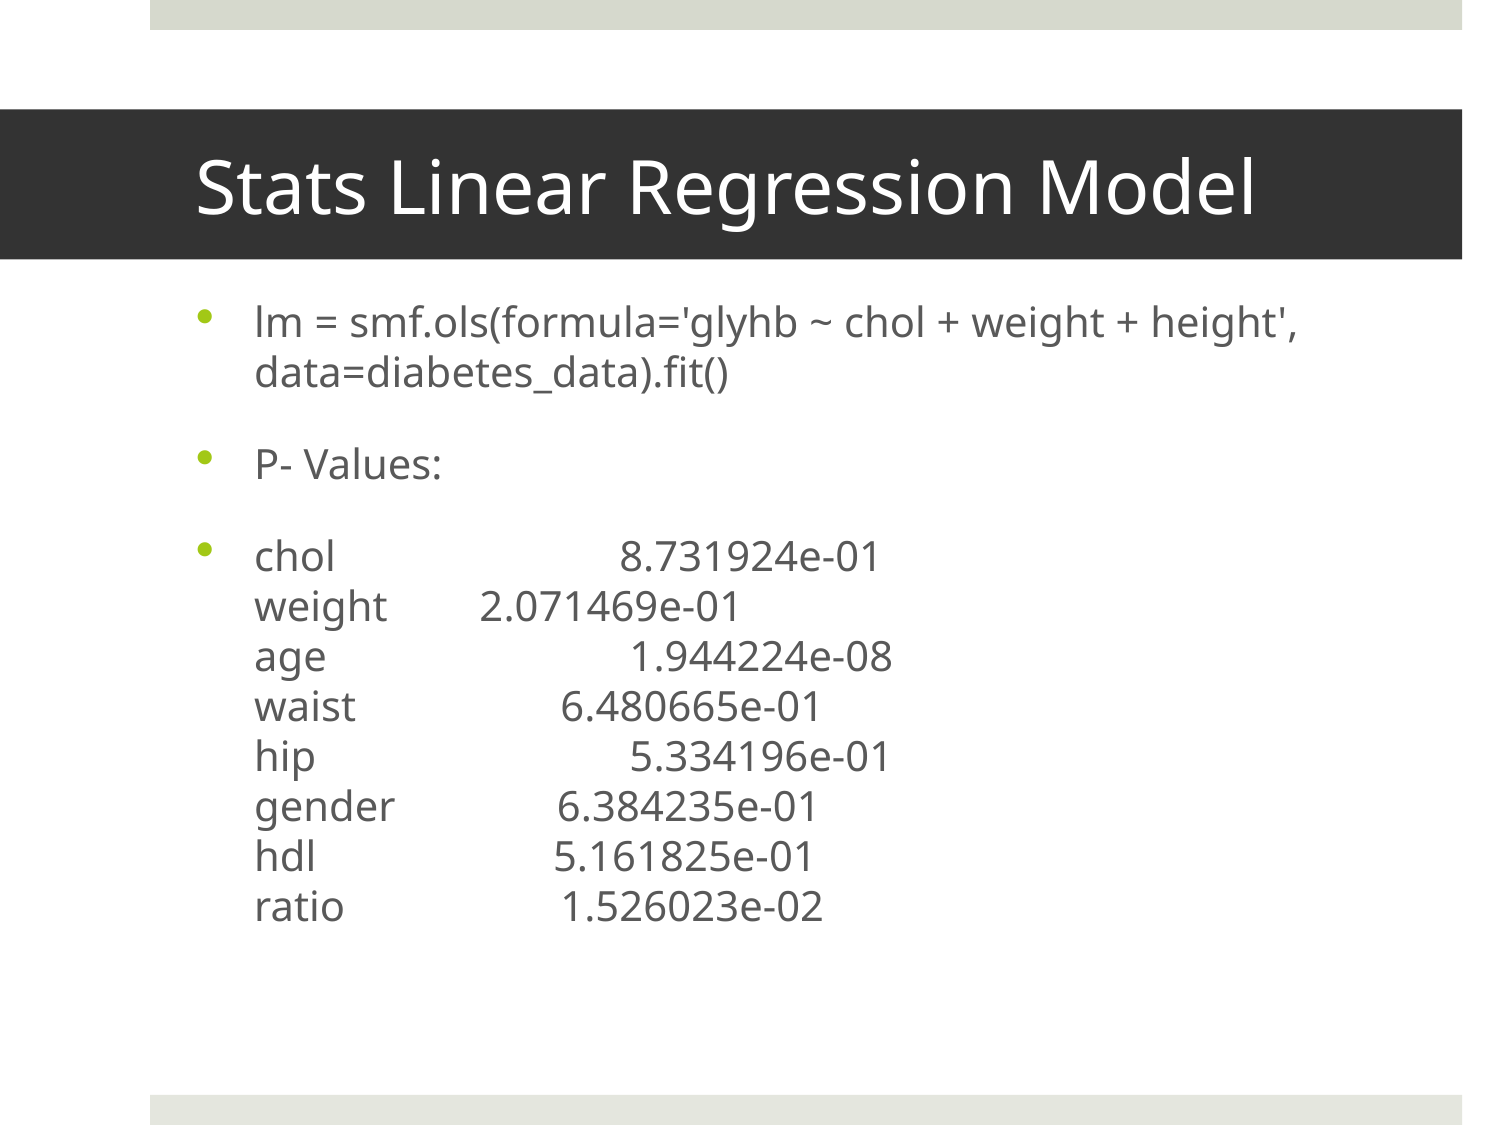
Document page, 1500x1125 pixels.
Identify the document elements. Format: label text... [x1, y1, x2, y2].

title Stats Linear Regression Model [0, 109, 1463, 260]
list lm = smf.ols(formula='glyhb ~ chol + weight + height', data=diabetes_data).fit() P- Values: chol 8.731924e-01 weight 2.071469e-01 age 1.944224e-08 waist 6.480665e-01 hip 5.334196e-01 gender 6.384235e-01 hdl 5.161825e-01 ratio 1.526023e-02 [182, 288, 1432, 1053]
